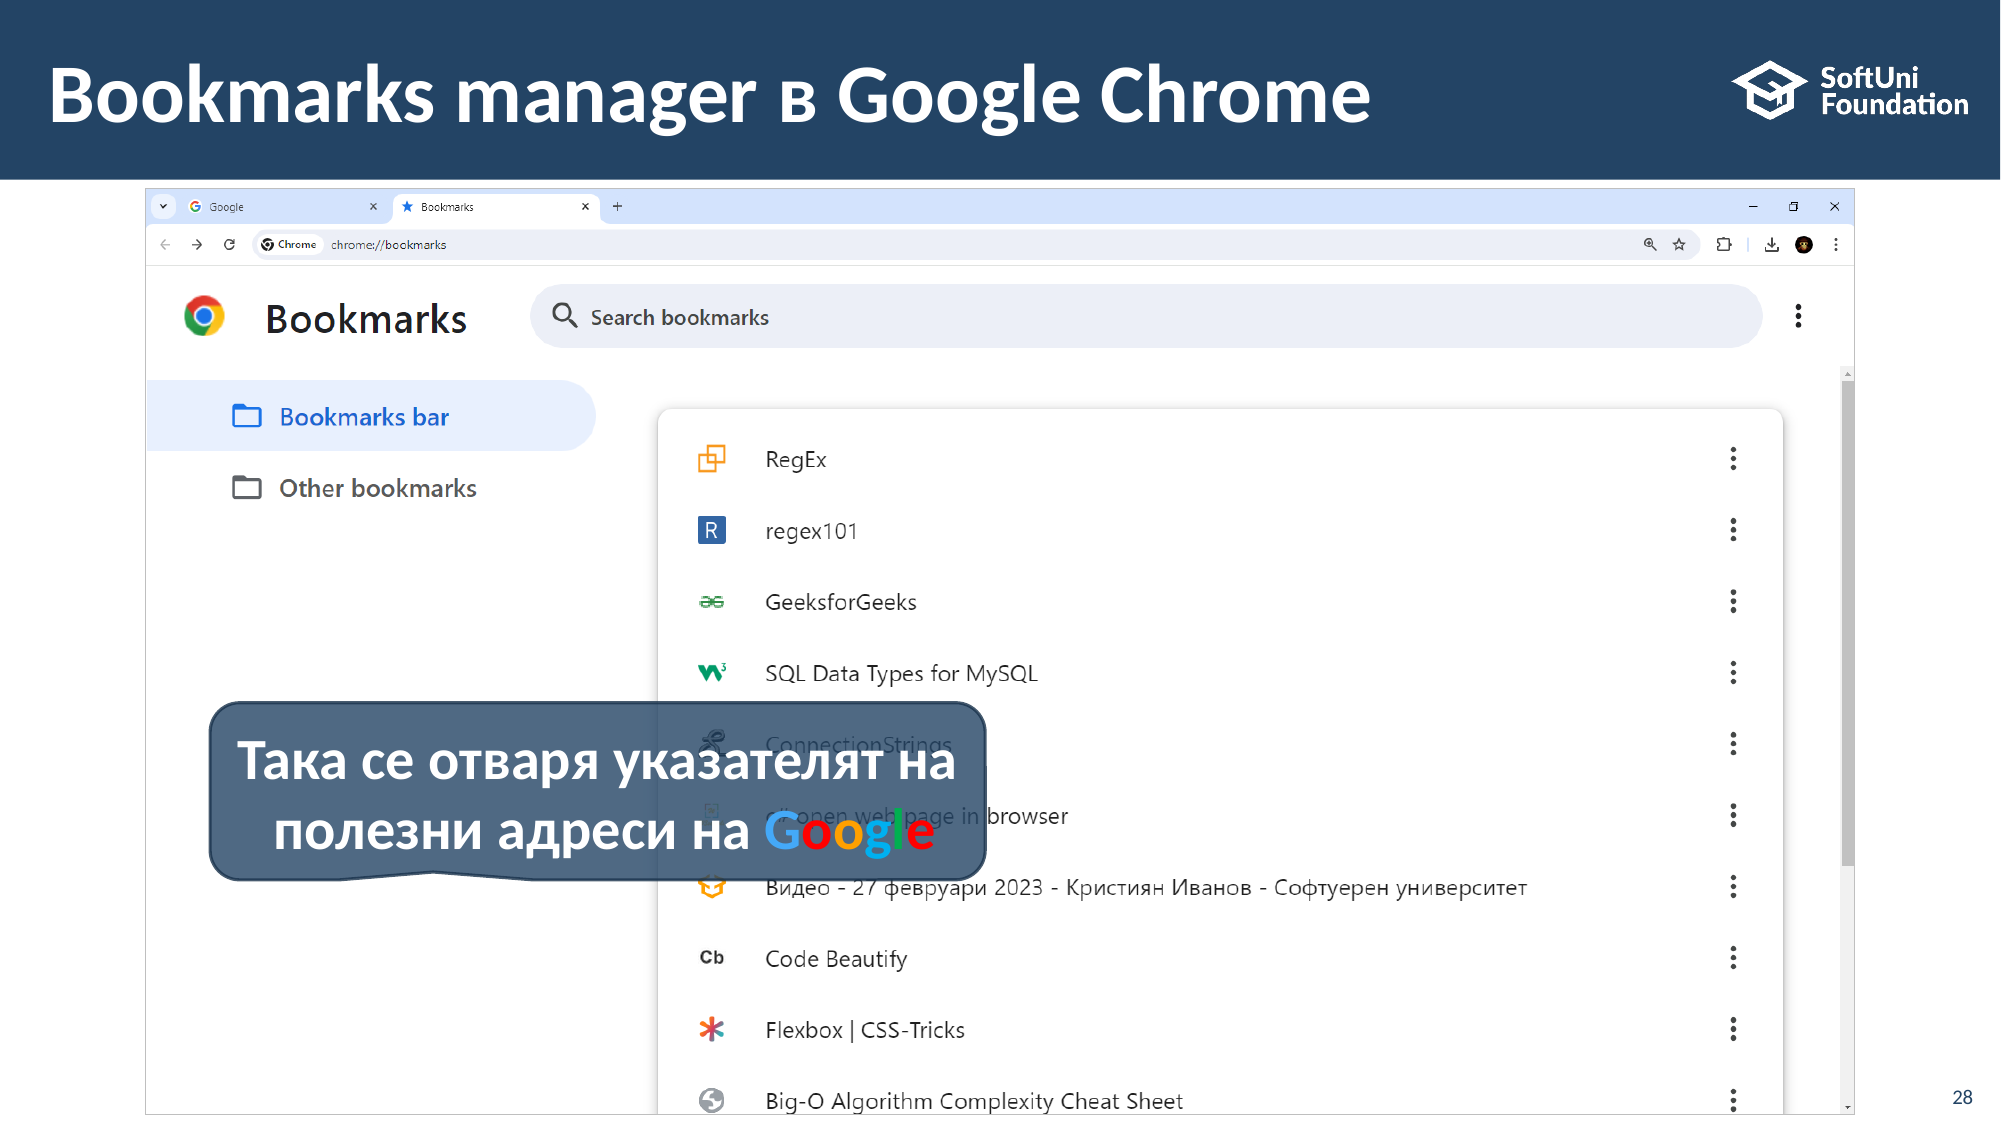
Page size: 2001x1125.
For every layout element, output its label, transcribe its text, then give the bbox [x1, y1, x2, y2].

slide_number 28 [1927, 1067, 1989, 1117]
title Bookmarks manager в Google Chrome [31, 16, 1716, 162]
picture [1731, 60, 1968, 120]
picture [144, 188, 1856, 1115]
